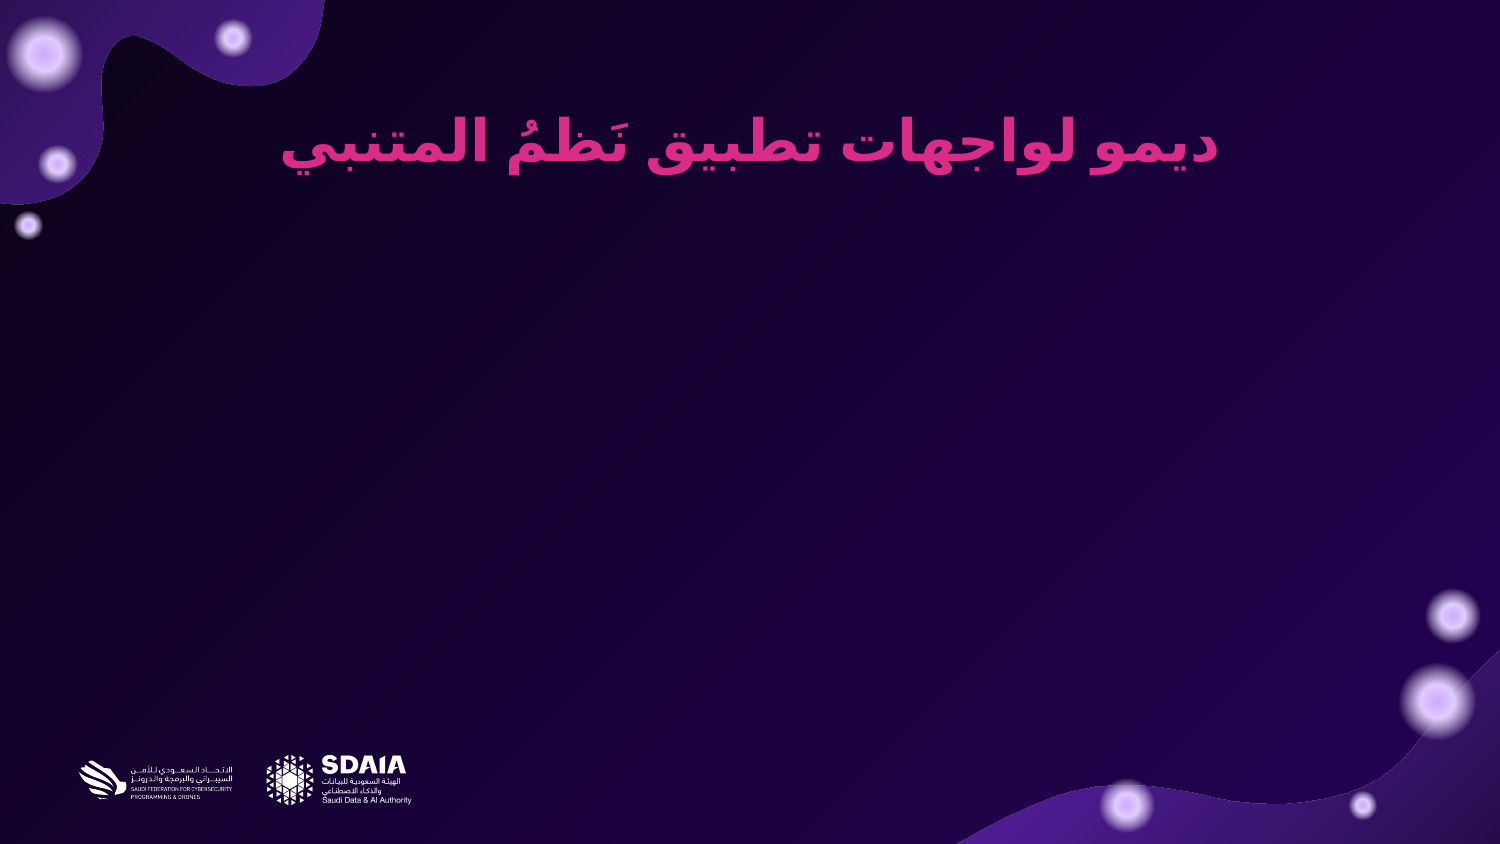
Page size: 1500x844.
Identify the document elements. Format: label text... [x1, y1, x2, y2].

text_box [63, 746, 431, 813]
title ديمو لواجهات تطبيق نَظمُ المتنبي [118, 88, 1382, 183]
